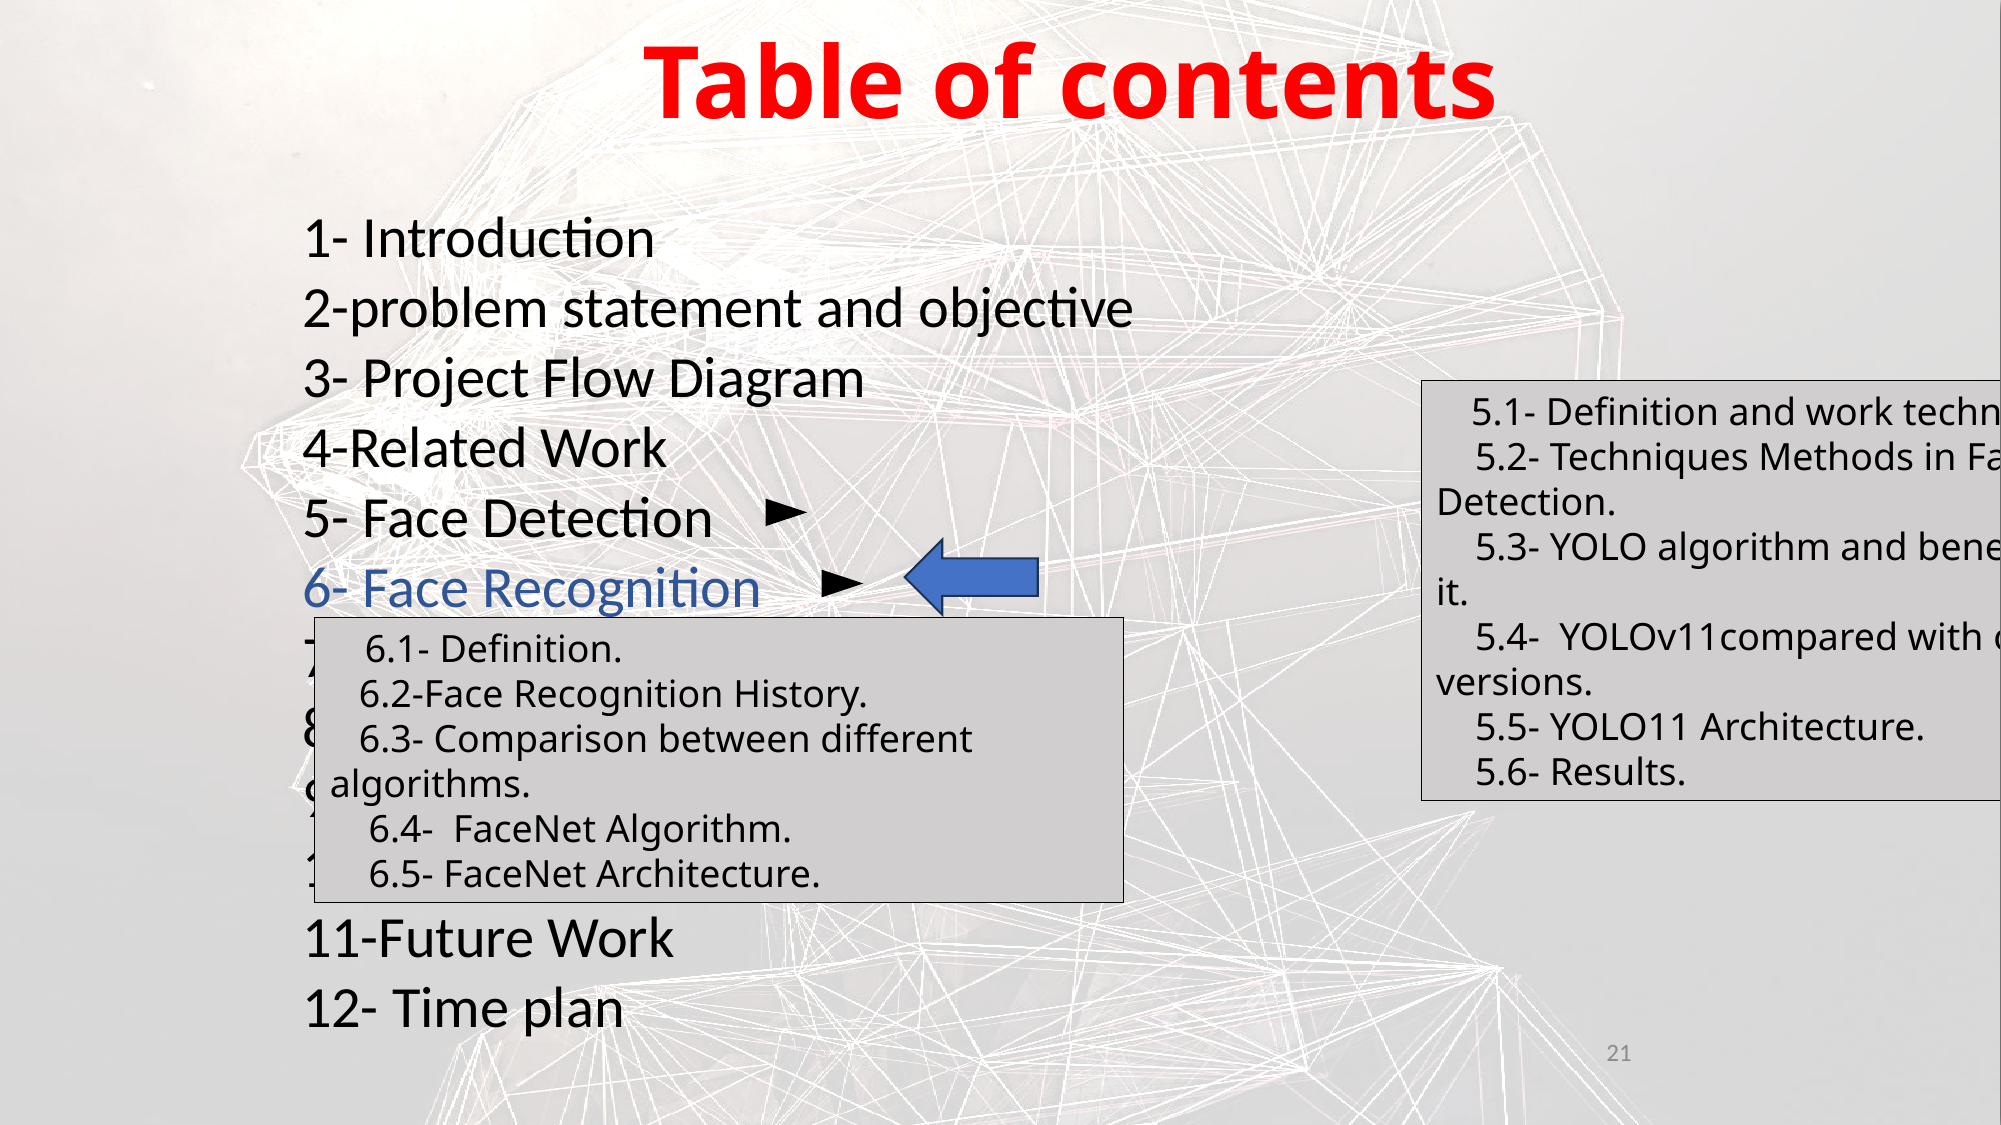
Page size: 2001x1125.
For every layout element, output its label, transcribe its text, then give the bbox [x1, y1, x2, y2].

text_box [903, 537, 1039, 618]
text_box [386, 411, 626, 451]
text_box 6.1- Definition. 6.2-Face Recognition History. 6.3- Comparison between different algorithms. 6.4- FaceNet Algorithm. 6.5- FaceNet Architecture. [314, 617, 1124, 903]
text_box 5.1- Definition and work technic. 5.2- Techniques Methods in Faces Detection. 5.3- YOLO algorithm and benefits of using it. 5.4- YOLOv11compared with other versions. 5.5- YOLO11 Architecture. 5.6- Results. [1421, 380, 2000, 801]
text_box 1- Introduction 2-problem statement and objective 3- Project Flow Diagram 4-Related Work 5- Face Detection 6- Face Recognition 7- Database 8- Applications 9- Conclusion 10- References 11-Future Work 12- Time plan [286, 286, 1960, 1021]
title Table of contents [627, 3, 1522, 168]
slide_number 21 [1512, 1021, 1647, 1103]
text_box [765, 498, 808, 527]
